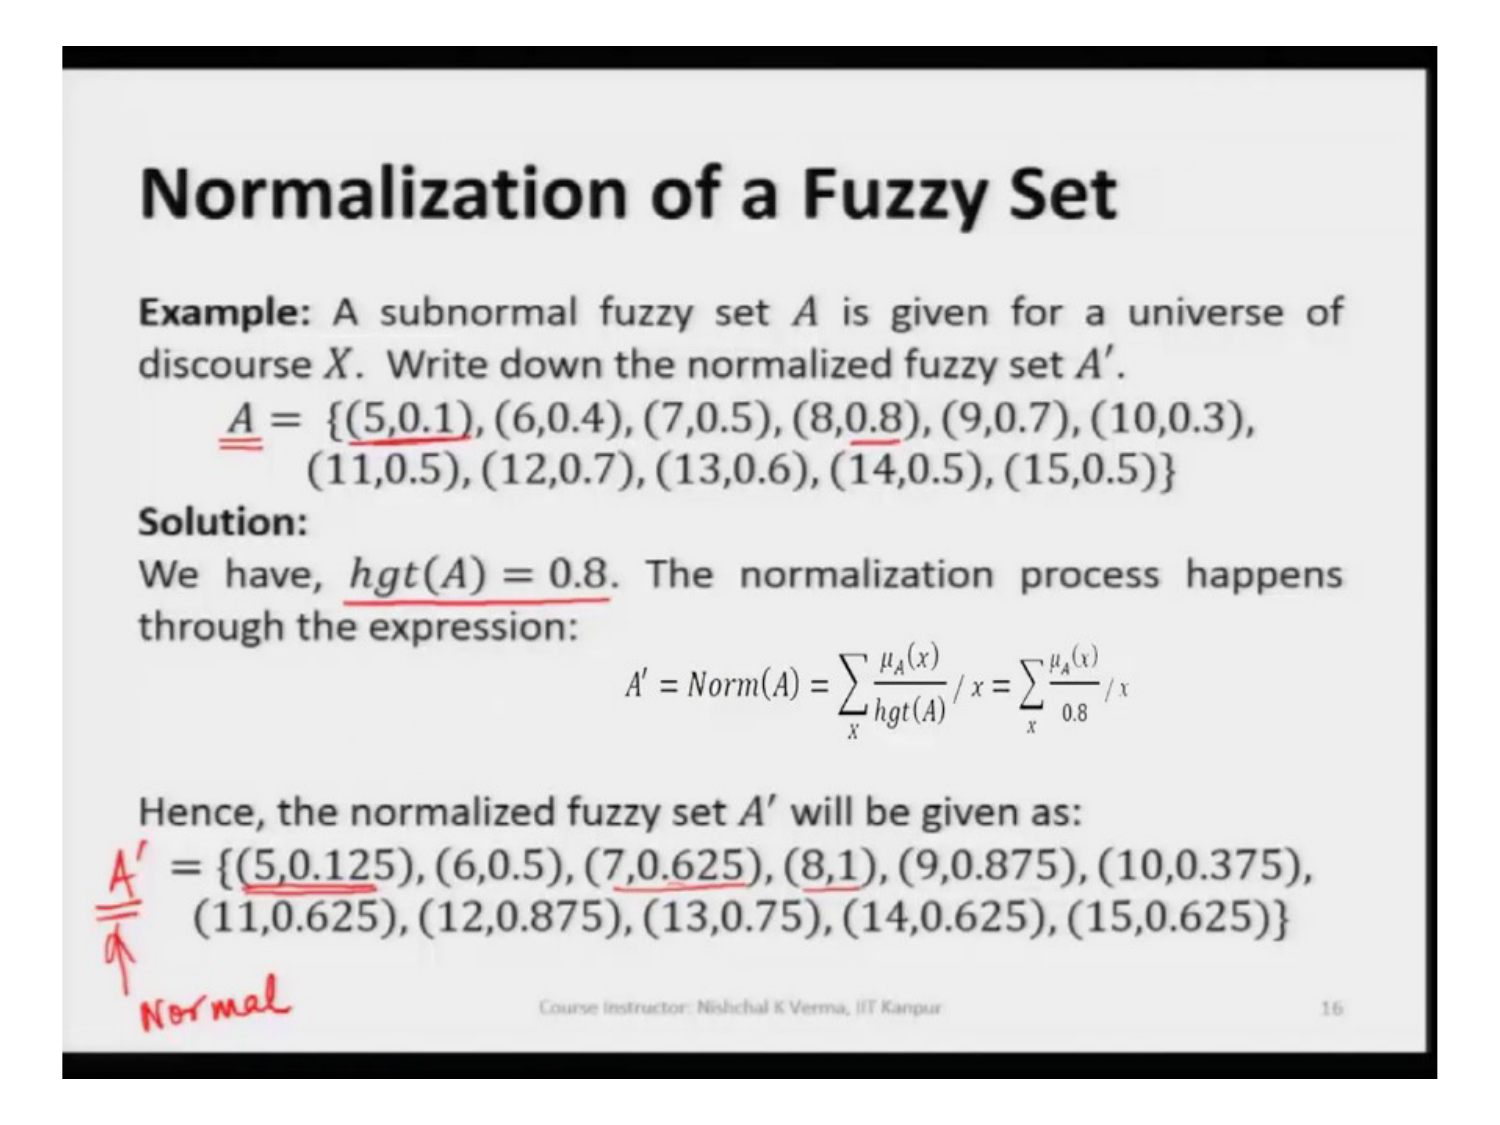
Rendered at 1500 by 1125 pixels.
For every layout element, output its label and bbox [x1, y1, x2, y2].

picture [62, 46, 1438, 1079]
